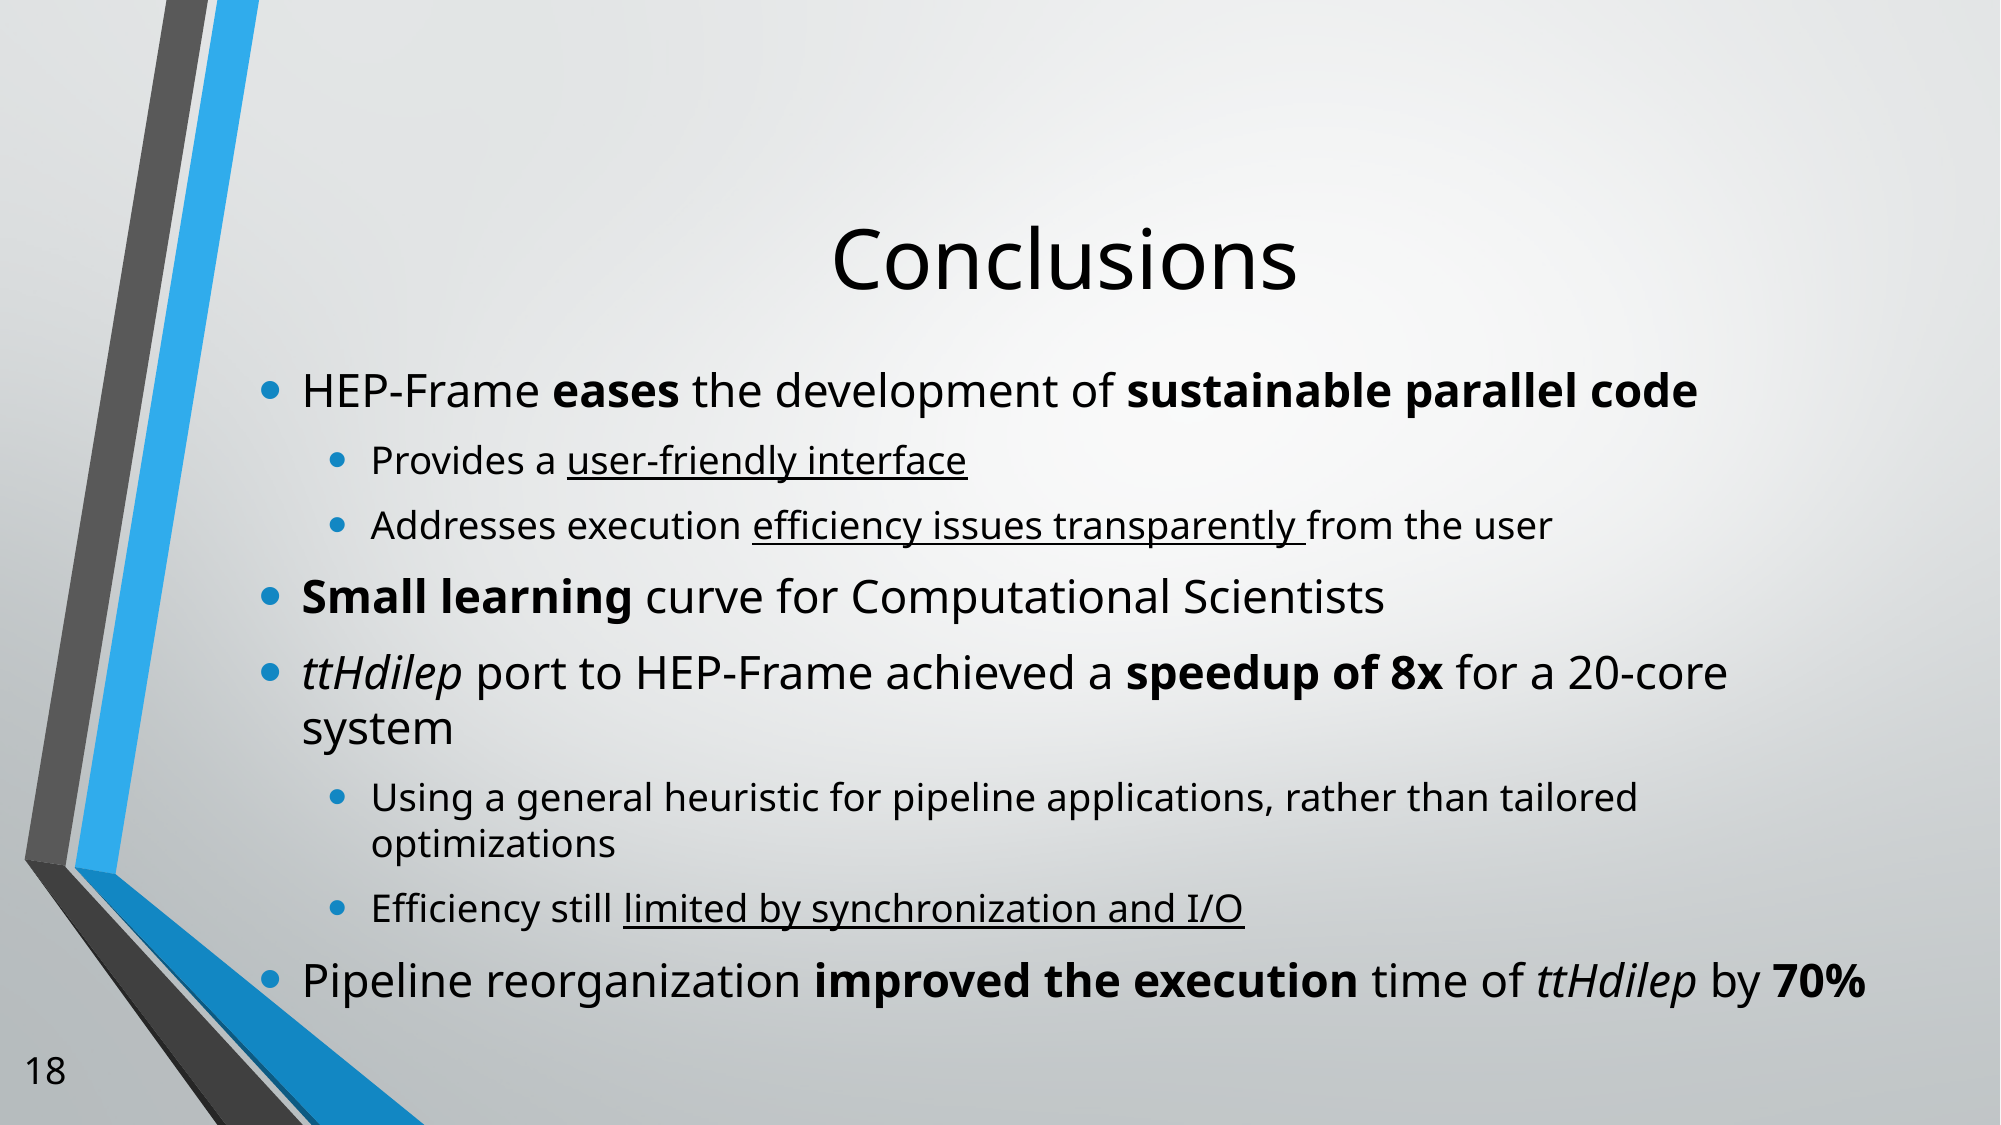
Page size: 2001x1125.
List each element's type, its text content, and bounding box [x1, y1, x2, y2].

list HEP-Frame eases the development of sustainable parallel code Provides a user-friendly interface Addresses execution efficiency issues transparently from the user Small learning curve for Computational Scientists ttHdilep port to HEP-Frame achieved a speedup of 8x for a 20-core system Using a general heuristic for pipeline applications, rather than tailored optimizations Efficiency still limited by synchronization and I/O Pipeline reorganization improved the execution time of ttHdilep by 70% [243, 347, 1887, 1021]
slide_number 18 [0, 1020, 91, 1125]
title Conclusions [243, 112, 1887, 347]
